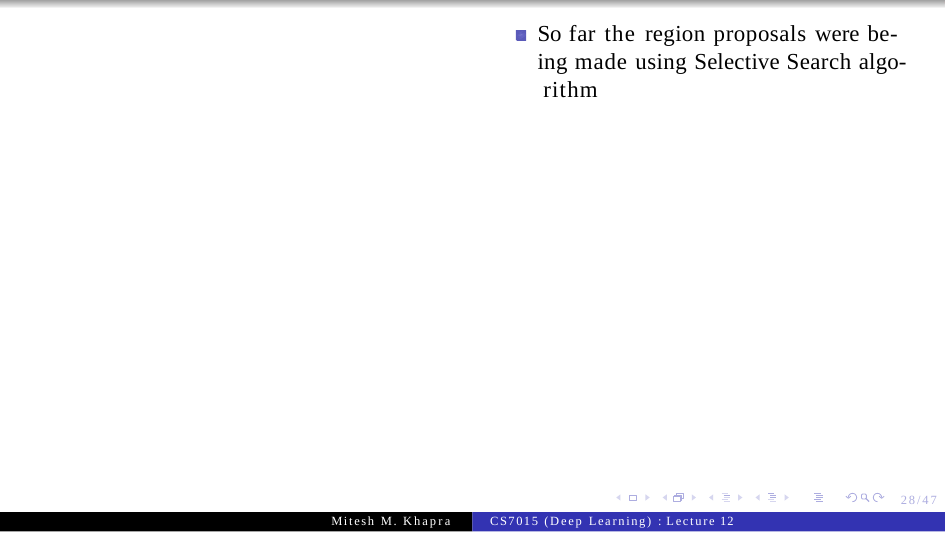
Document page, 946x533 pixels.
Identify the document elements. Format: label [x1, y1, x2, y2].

text_box [0, 0, 945, 8]
text_box [898, 493, 941, 508]
text_box [0, 511, 946, 532]
text_box [515, 30, 527, 41]
text_box [535, 16, 908, 102]
